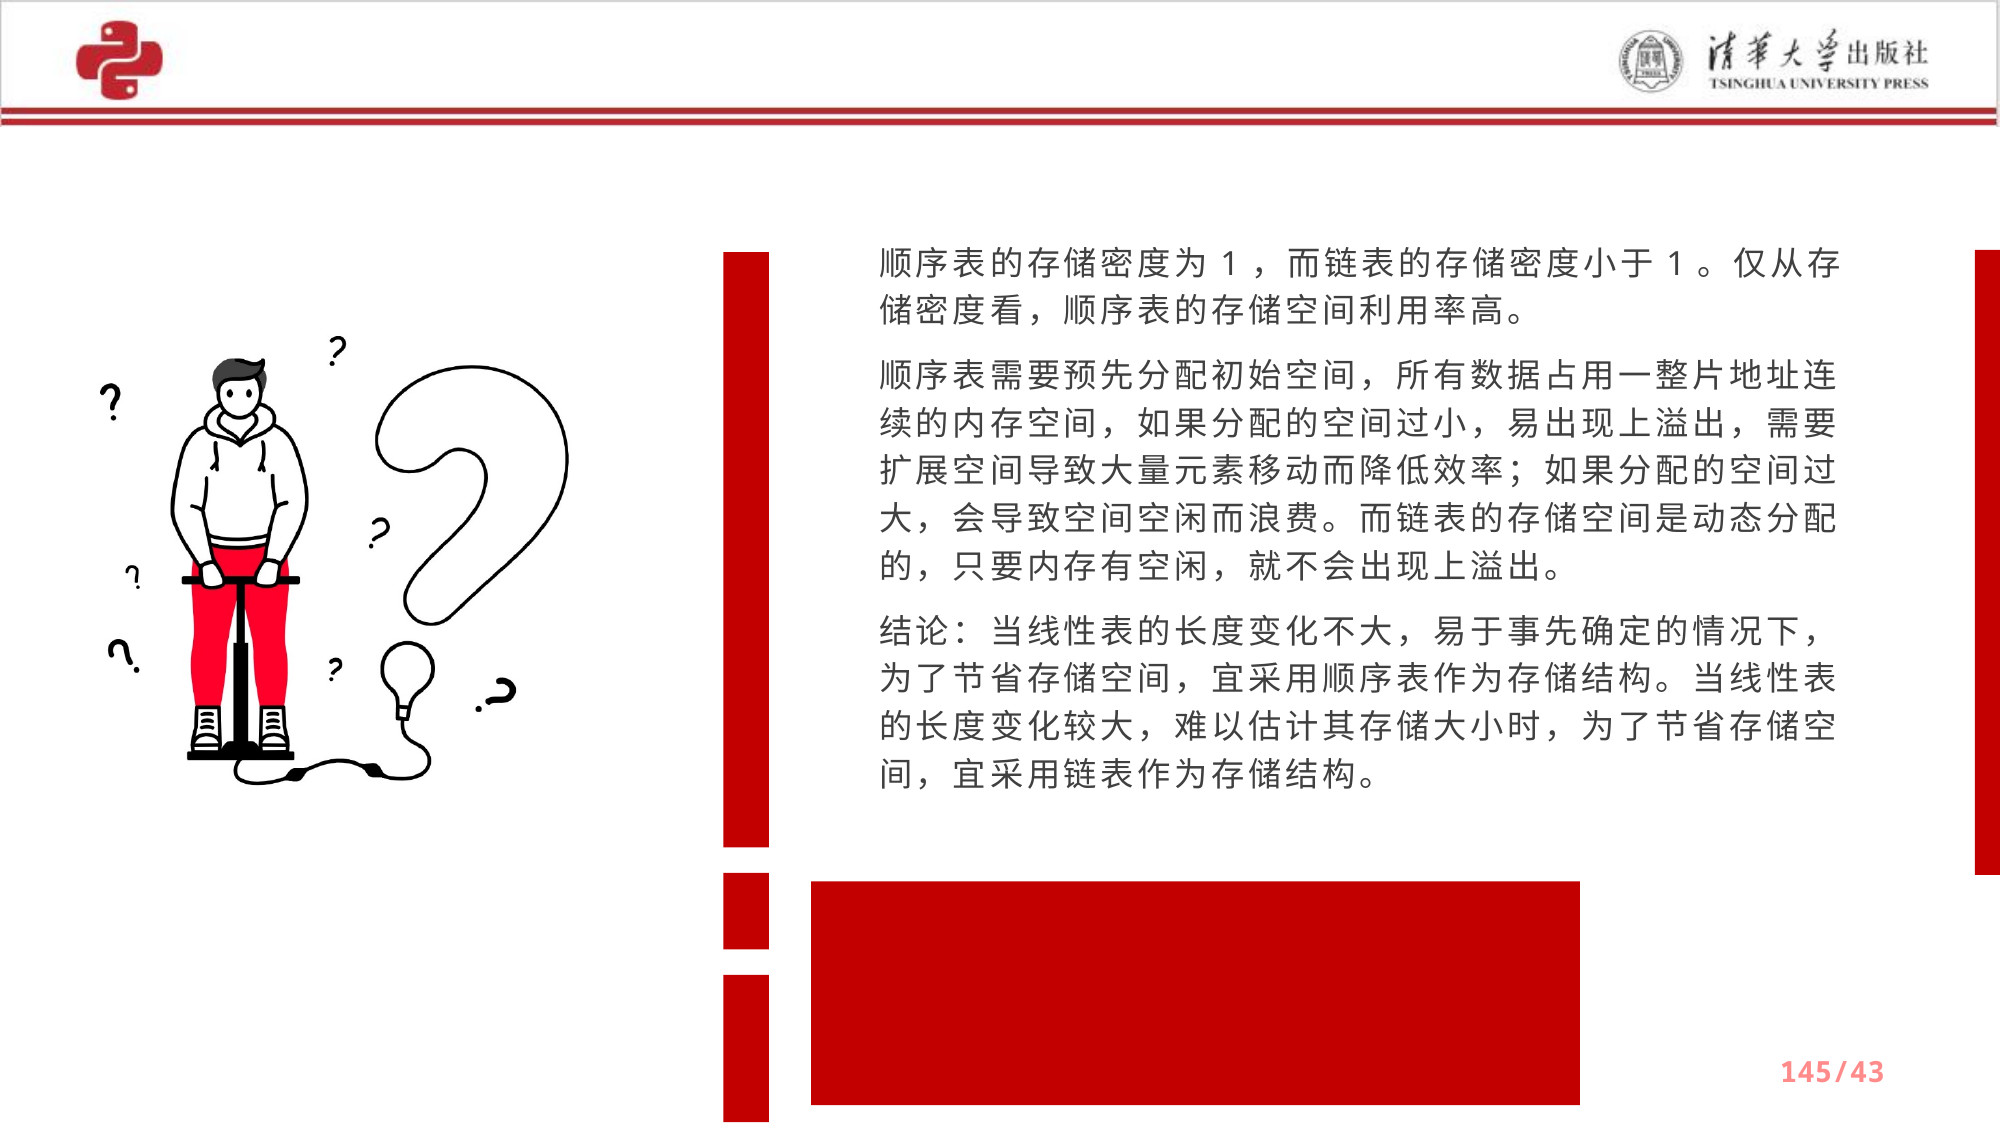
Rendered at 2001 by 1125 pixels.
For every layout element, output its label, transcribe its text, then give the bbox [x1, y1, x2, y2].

text_box 顺序表的存储密度为1，而链表的存储密度小于1。仅从存储密度看，顺序表的存储空间利用率高。 顺序表需要预先分配初始空间，所有数据占用一整片地址连续的内存空间，如果分配的空间过小，易出现上溢出，需要扩展空间导致大量元素移动而降低效率；如果分配的空间过大，会导致空间空闲而浪费。而链表的存储空间是动态分配的，只要内存有空闲，就不会出现上溢出。 结论：当线性表的长度变化不大，易于事先确定的情况下，为了节省存储空间，宜采用顺序表作为存储结构。当线性表的长度变化较大，难以估计其存储大小时，为了节省存储空间，宜采用链表作为存储结构。 [868, 213, 1875, 862]
text_box [809, 879, 1582, 1107]
text_box [721, 973, 771, 1124]
text_box [721, 250, 771, 849]
text_box [1973, 248, 2000, 877]
picture [0, 0, 2000, 127]
picture [37, 302, 624, 801]
slide_number 145 [1433, 1042, 1900, 1103]
text_box [721, 871, 771, 951]
